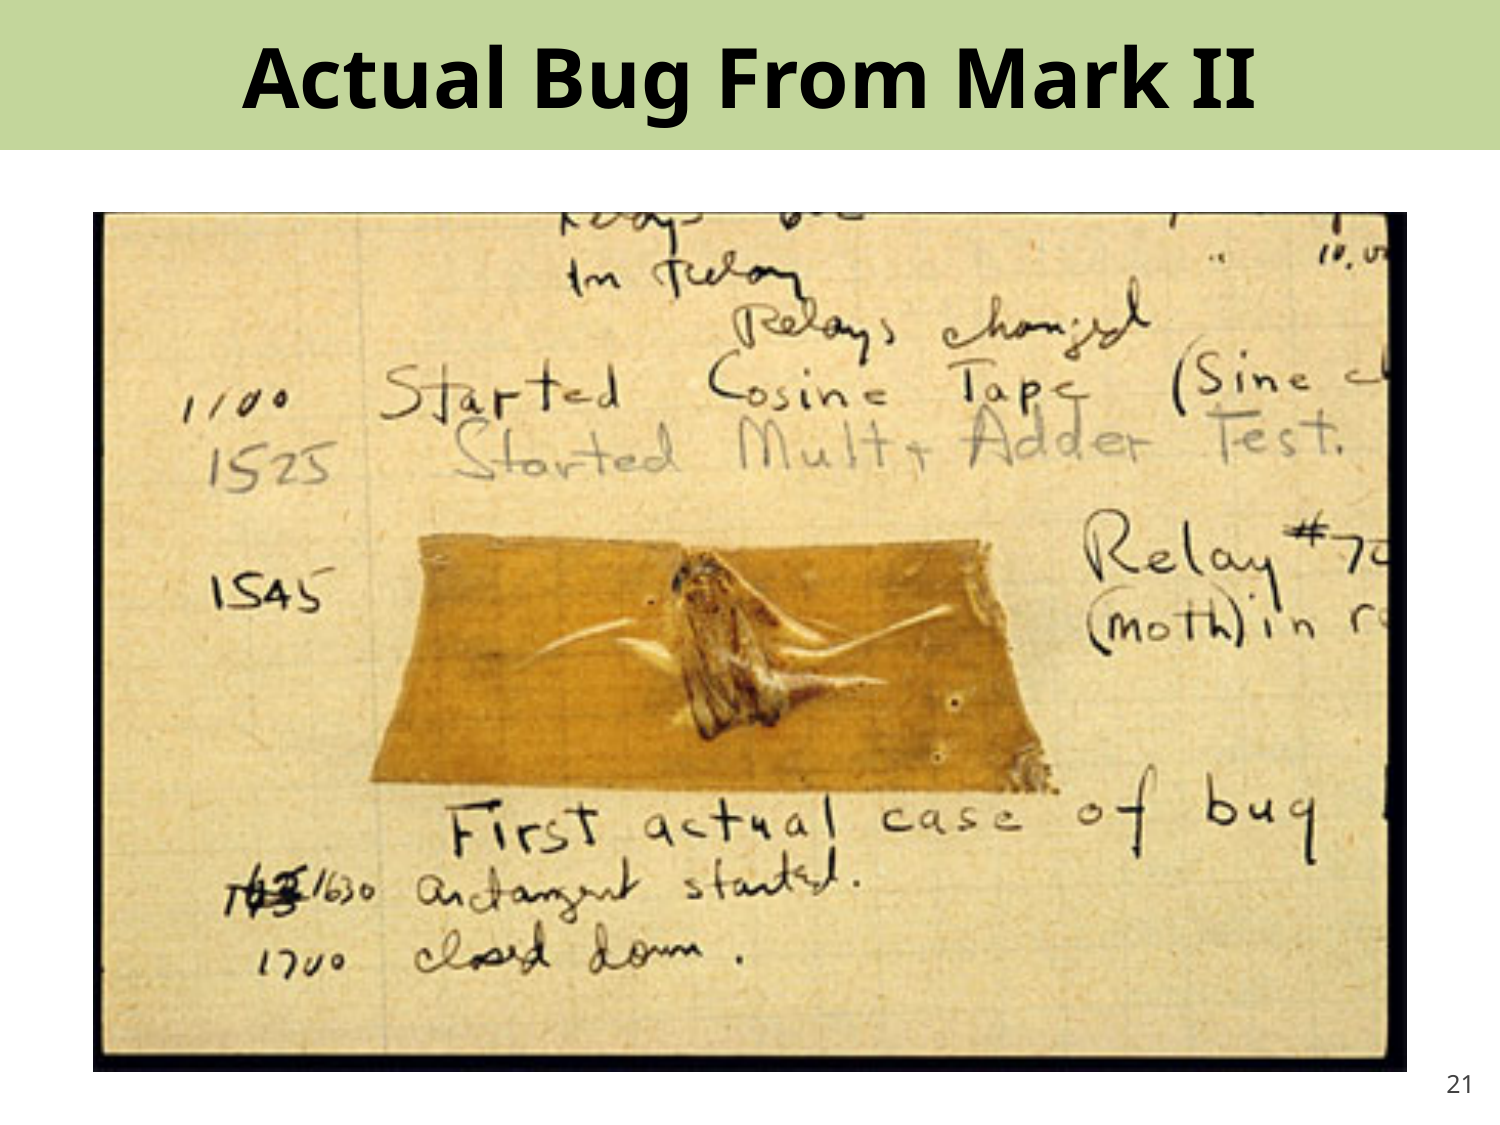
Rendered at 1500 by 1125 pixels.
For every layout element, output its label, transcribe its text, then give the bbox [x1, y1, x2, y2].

picture [93, 212, 1407, 1072]
title Actual Bug From Mark II [75, 0, 1425, 150]
